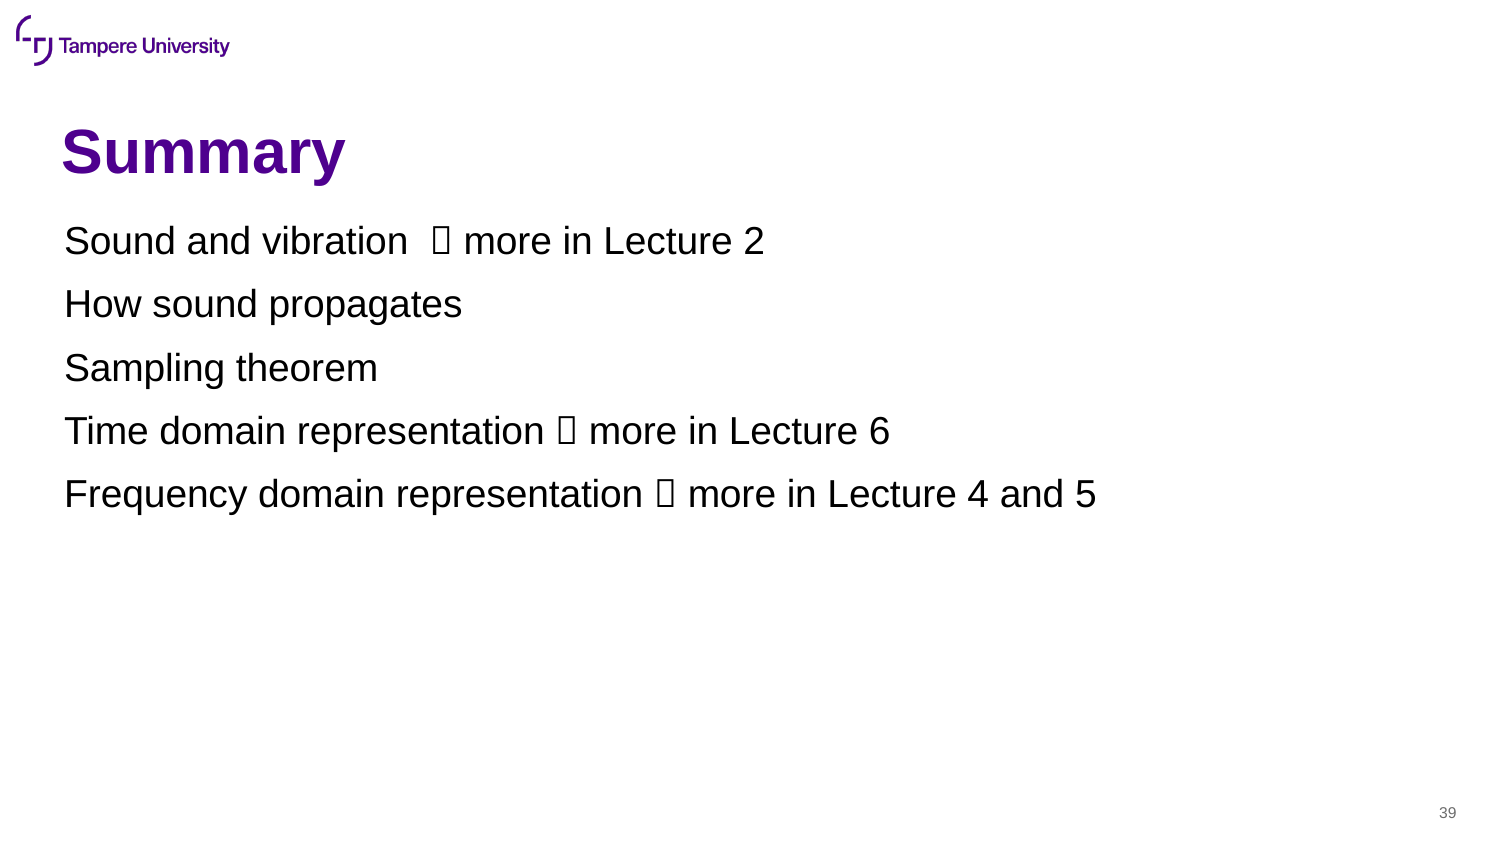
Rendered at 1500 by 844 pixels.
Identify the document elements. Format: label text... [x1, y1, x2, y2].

title Summary [50, 112, 1345, 192]
list Sound and vibration  more in Lecture 2 How sound propagates Sampling theorem Time domain representation  more in Lecture 6 Frequency domain representation  more in Lecture 4 and 5 [52, 210, 1347, 746]
picture [15, 14, 230, 66]
slide_number 39 [1439, 798, 1486, 830]
